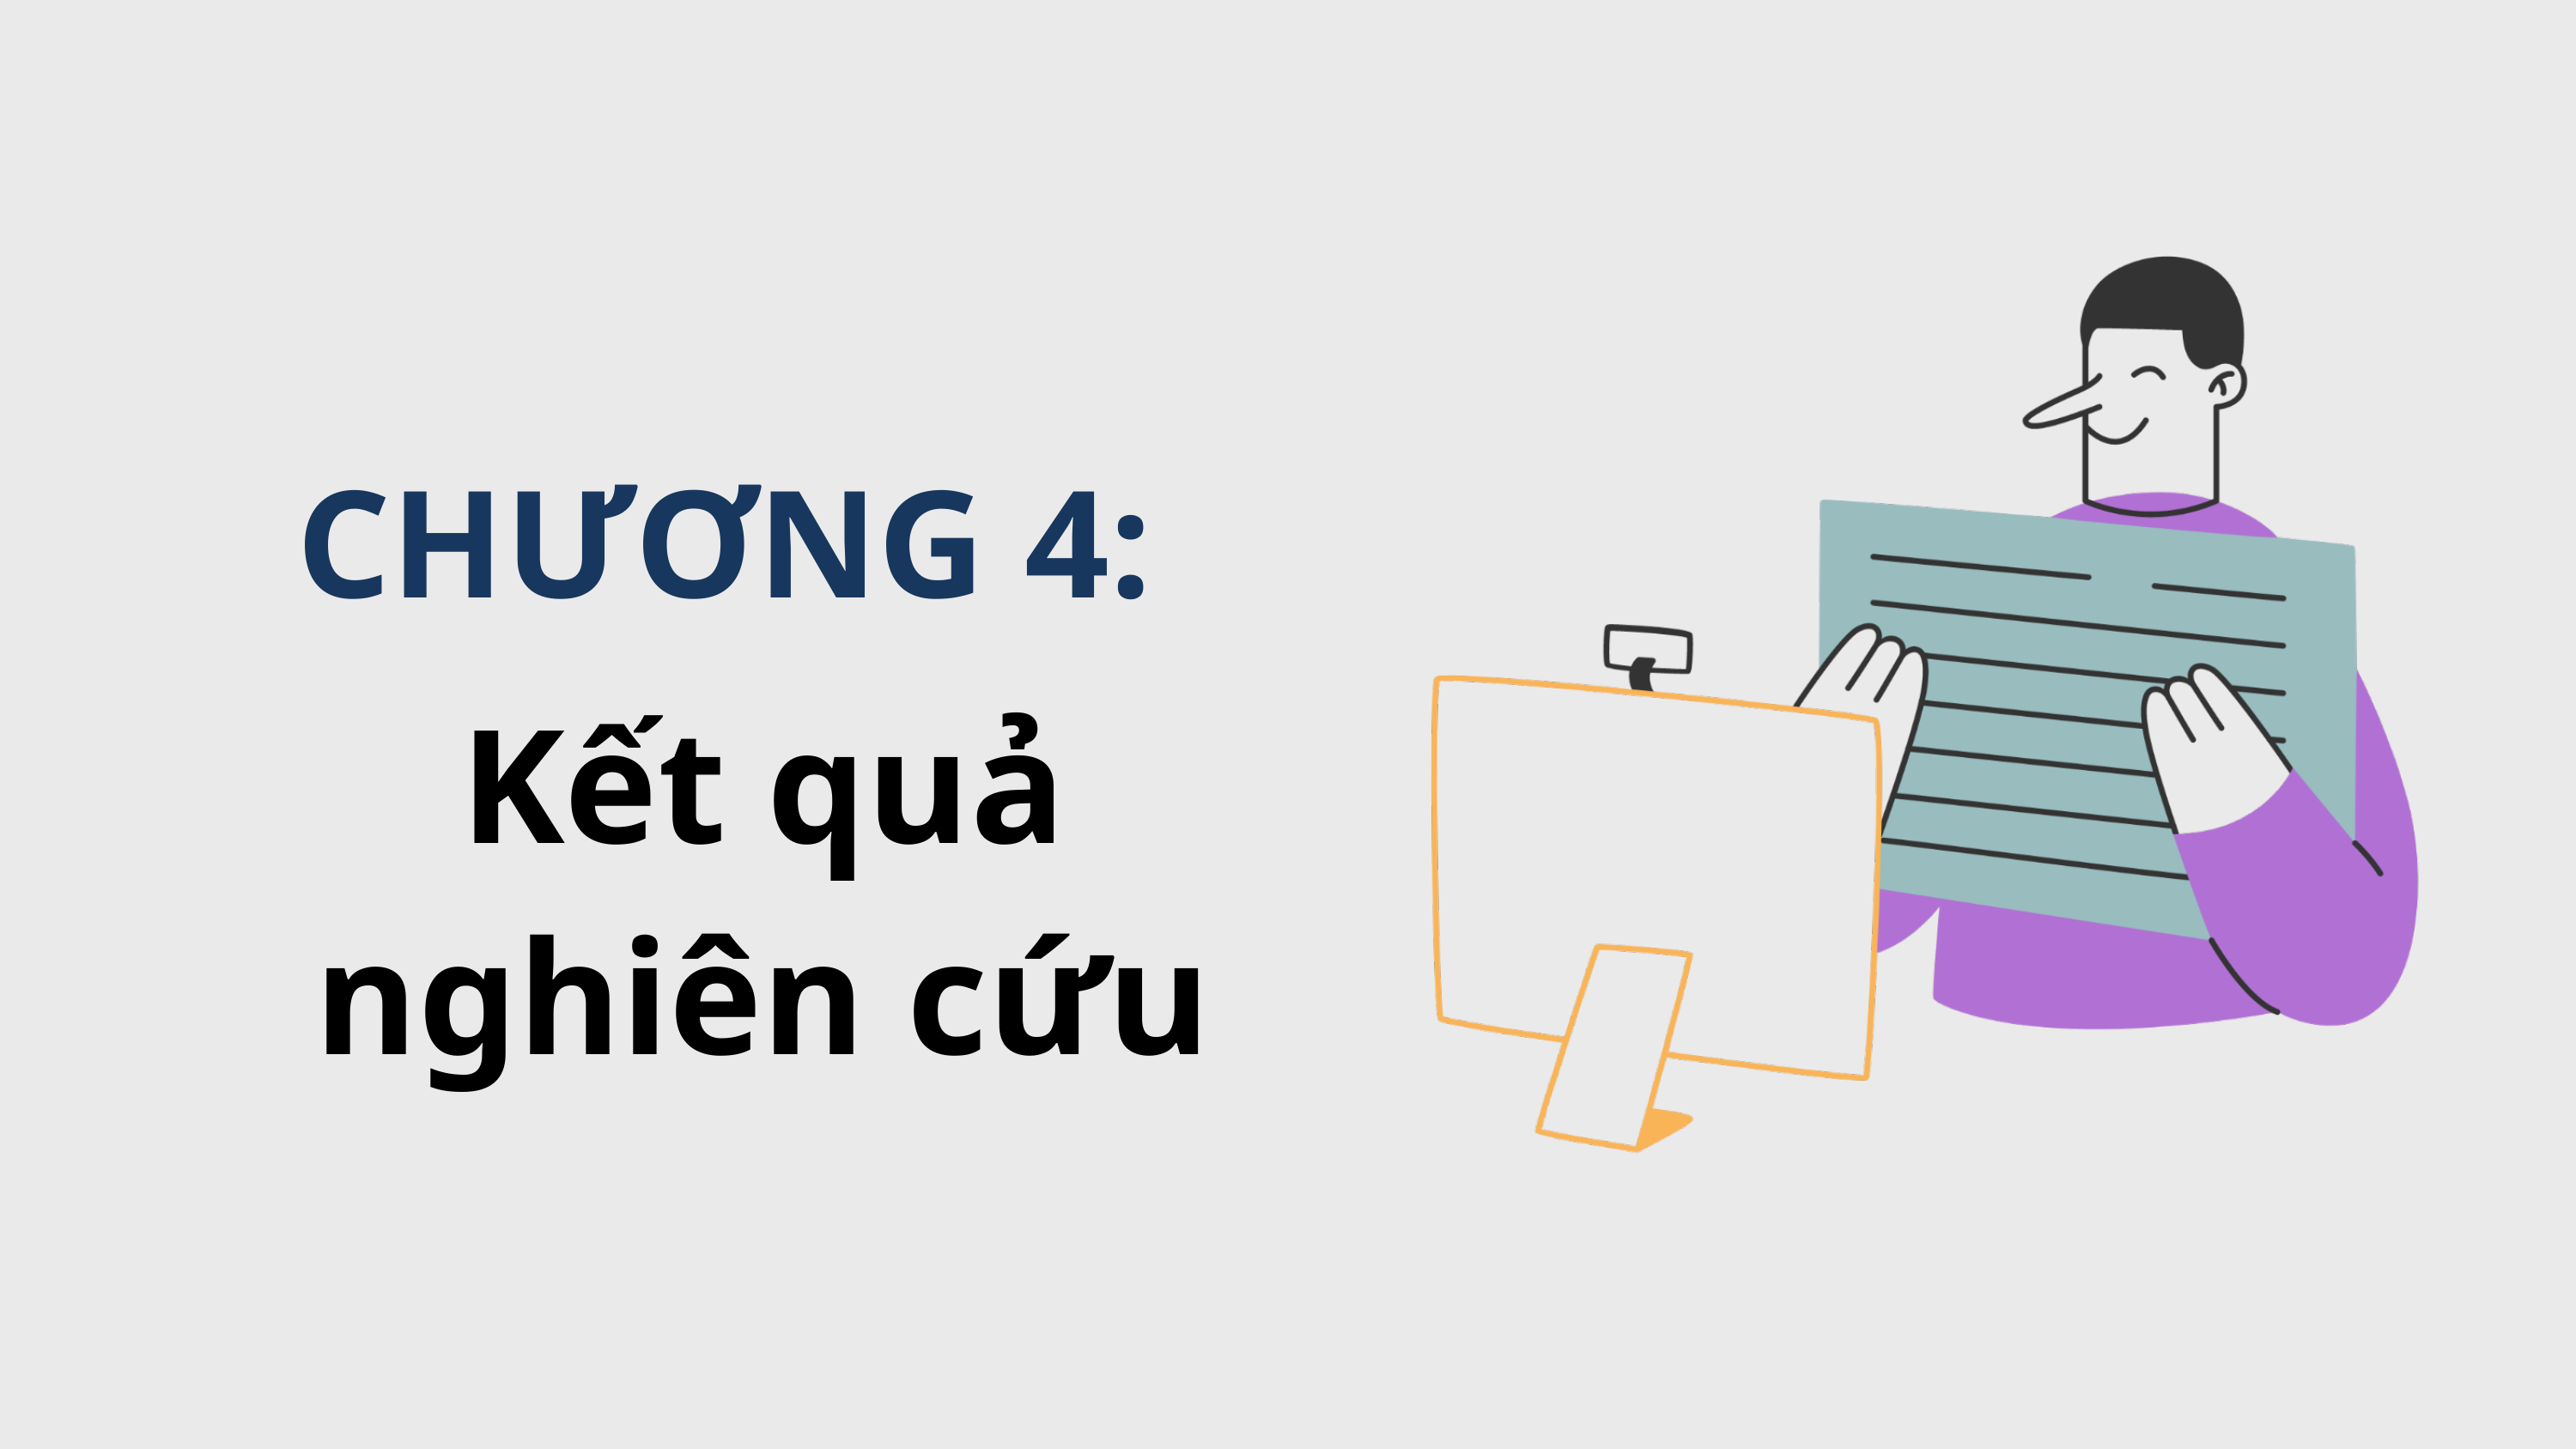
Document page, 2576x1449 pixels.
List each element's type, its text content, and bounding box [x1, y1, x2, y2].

text_box CHƯƠNG 4: [296, 429, 1419, 628]
text_box Kết quả nghiên cứu [194, 663, 1332, 1087]
picture [1423, 246, 2425, 1175]
